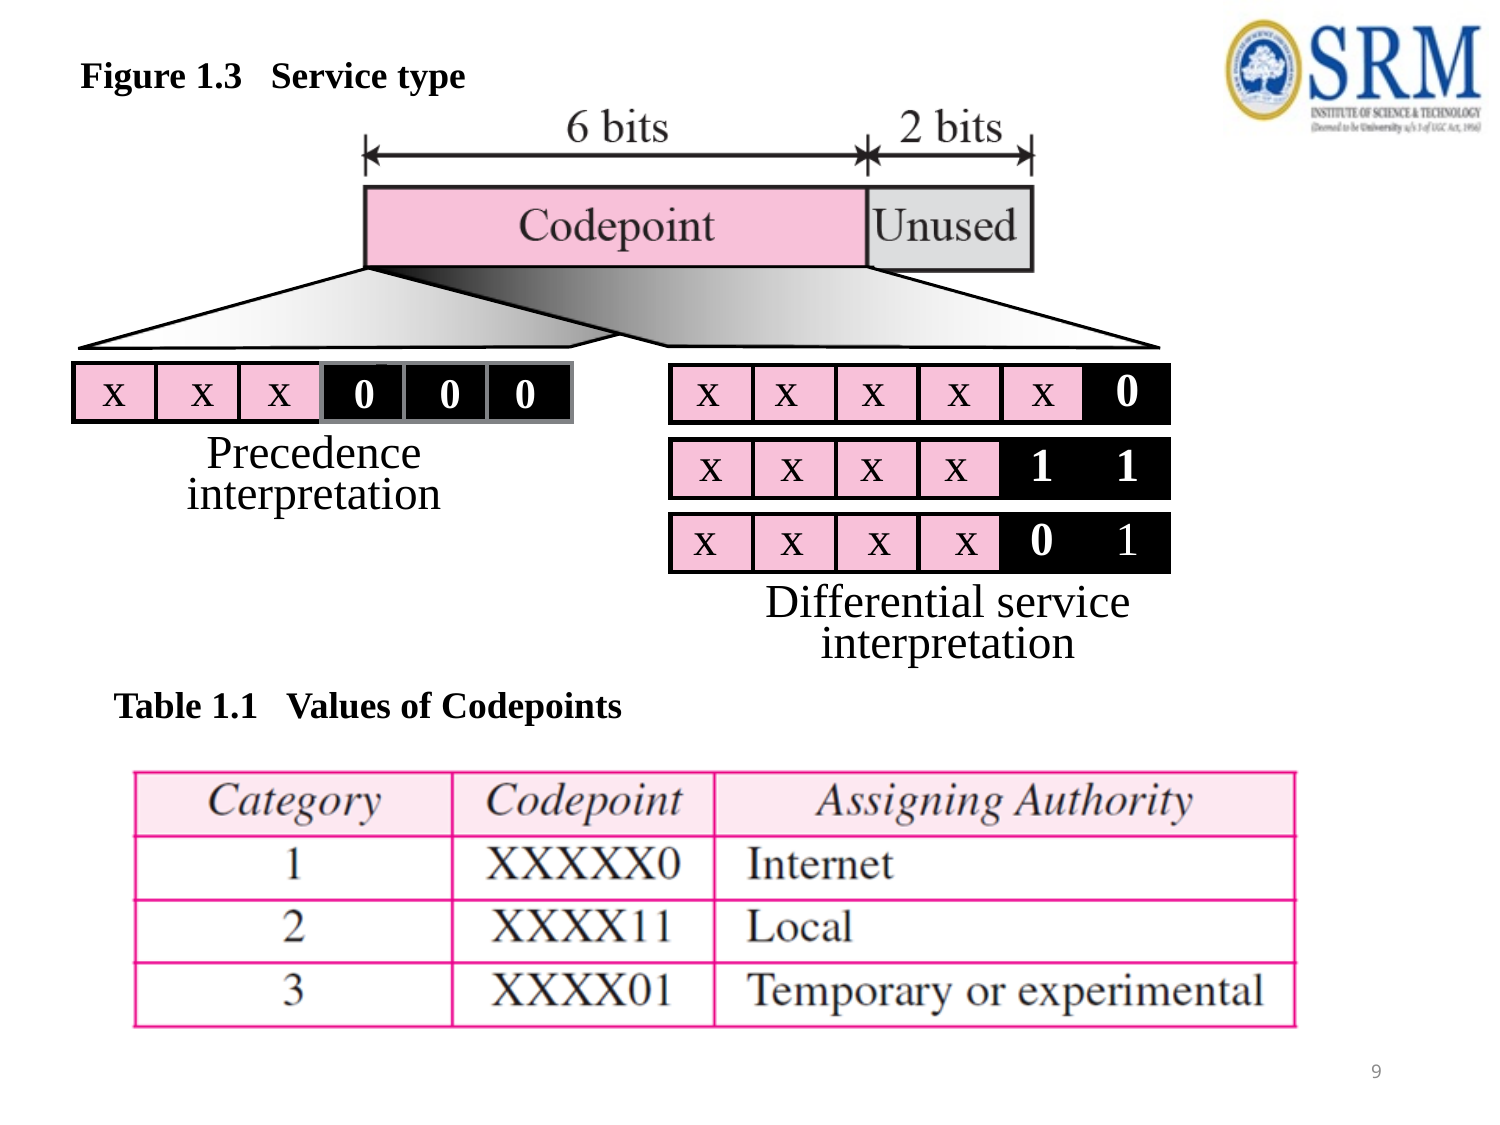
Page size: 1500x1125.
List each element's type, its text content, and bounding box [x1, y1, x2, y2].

text_box Figure 1.3 Service type [65, 43, 1004, 104]
slide_number 9 [1059, 1042, 1397, 1103]
picture [1223, 0, 1489, 149]
picture [70, 103, 1171, 674]
picture [112, 747, 1333, 1043]
text_box Table 1.1 Values of Codepoints [98, 673, 1037, 734]
